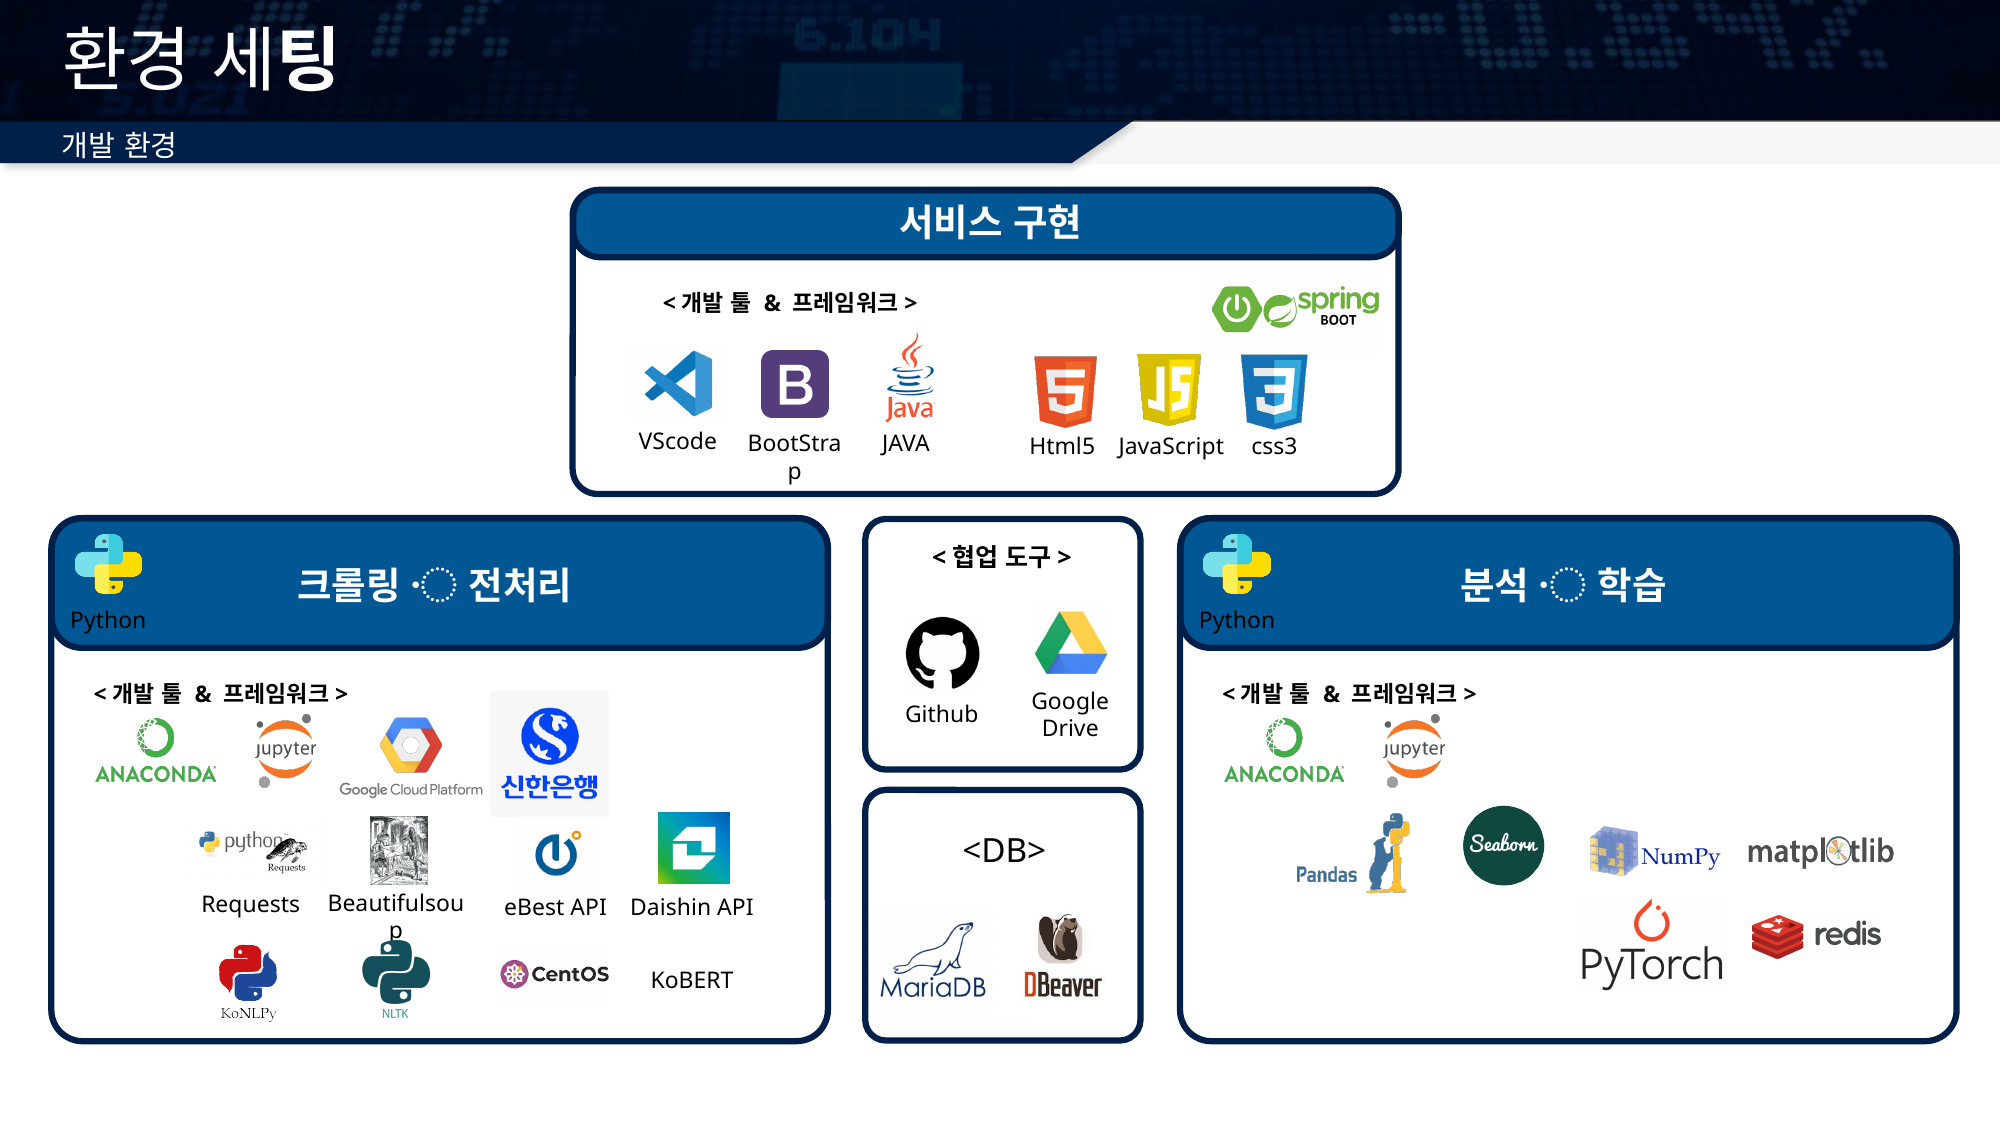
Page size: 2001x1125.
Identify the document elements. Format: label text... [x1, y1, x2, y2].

text_box 개발 환경 [47, 126, 540, 170]
text_box 분석 〮 학습 [1408, 554, 1719, 615]
picture [628, 346, 728, 420]
text_box <개발 툴 & 프레임워크> [1207, 672, 1492, 715]
text_box [864, 517, 1142, 771]
text_box VScode [606, 419, 750, 462]
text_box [1099, 354, 1216, 495]
picture [1580, 802, 1918, 991]
picture [370, 816, 428, 885]
picture [181, 815, 321, 890]
picture [905, 616, 980, 691]
text_box <개발 툴 & 프레임워크> [78, 672, 364, 715]
text_box 과거 데이터 크롤링 [44, 122, 1053, 126]
text_box 크롤링 〮 전처리 [279, 554, 591, 615]
picture [761, 350, 829, 418]
text_box [50, 517, 829, 1043]
picture [1223, 718, 1345, 782]
picture [658, 812, 730, 884]
text_box JAVA [862, 426, 951, 464]
picture [356, 934, 436, 1021]
picture [1033, 605, 1109, 680]
text_box 서비스 구현 [845, 191, 1116, 252]
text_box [0, 0, 2000, 122]
picture [500, 944, 609, 1005]
picture [847, 897, 1136, 1029]
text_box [34, 534, 183, 642]
text_box [571, 189, 1400, 496]
picture [254, 713, 317, 788]
text_box <개발 툴 & 프레임워크> [648, 280, 933, 324]
picture [1434, 805, 1570, 886]
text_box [1004, 351, 1120, 495]
picture [94, 718, 217, 782]
text_box BootStrap [727, 421, 862, 519]
picture [1291, 806, 1415, 902]
picture [1752, 915, 1881, 959]
picture [1382, 713, 1446, 788]
picture [860, 327, 959, 426]
text_box [864, 788, 1142, 1042]
text_box [1179, 517, 1958, 1043]
picture [1201, 257, 1382, 354]
picture [215, 942, 281, 1024]
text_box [1216, 349, 1333, 495]
picture [325, 691, 611, 895]
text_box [1163, 534, 1311, 642]
